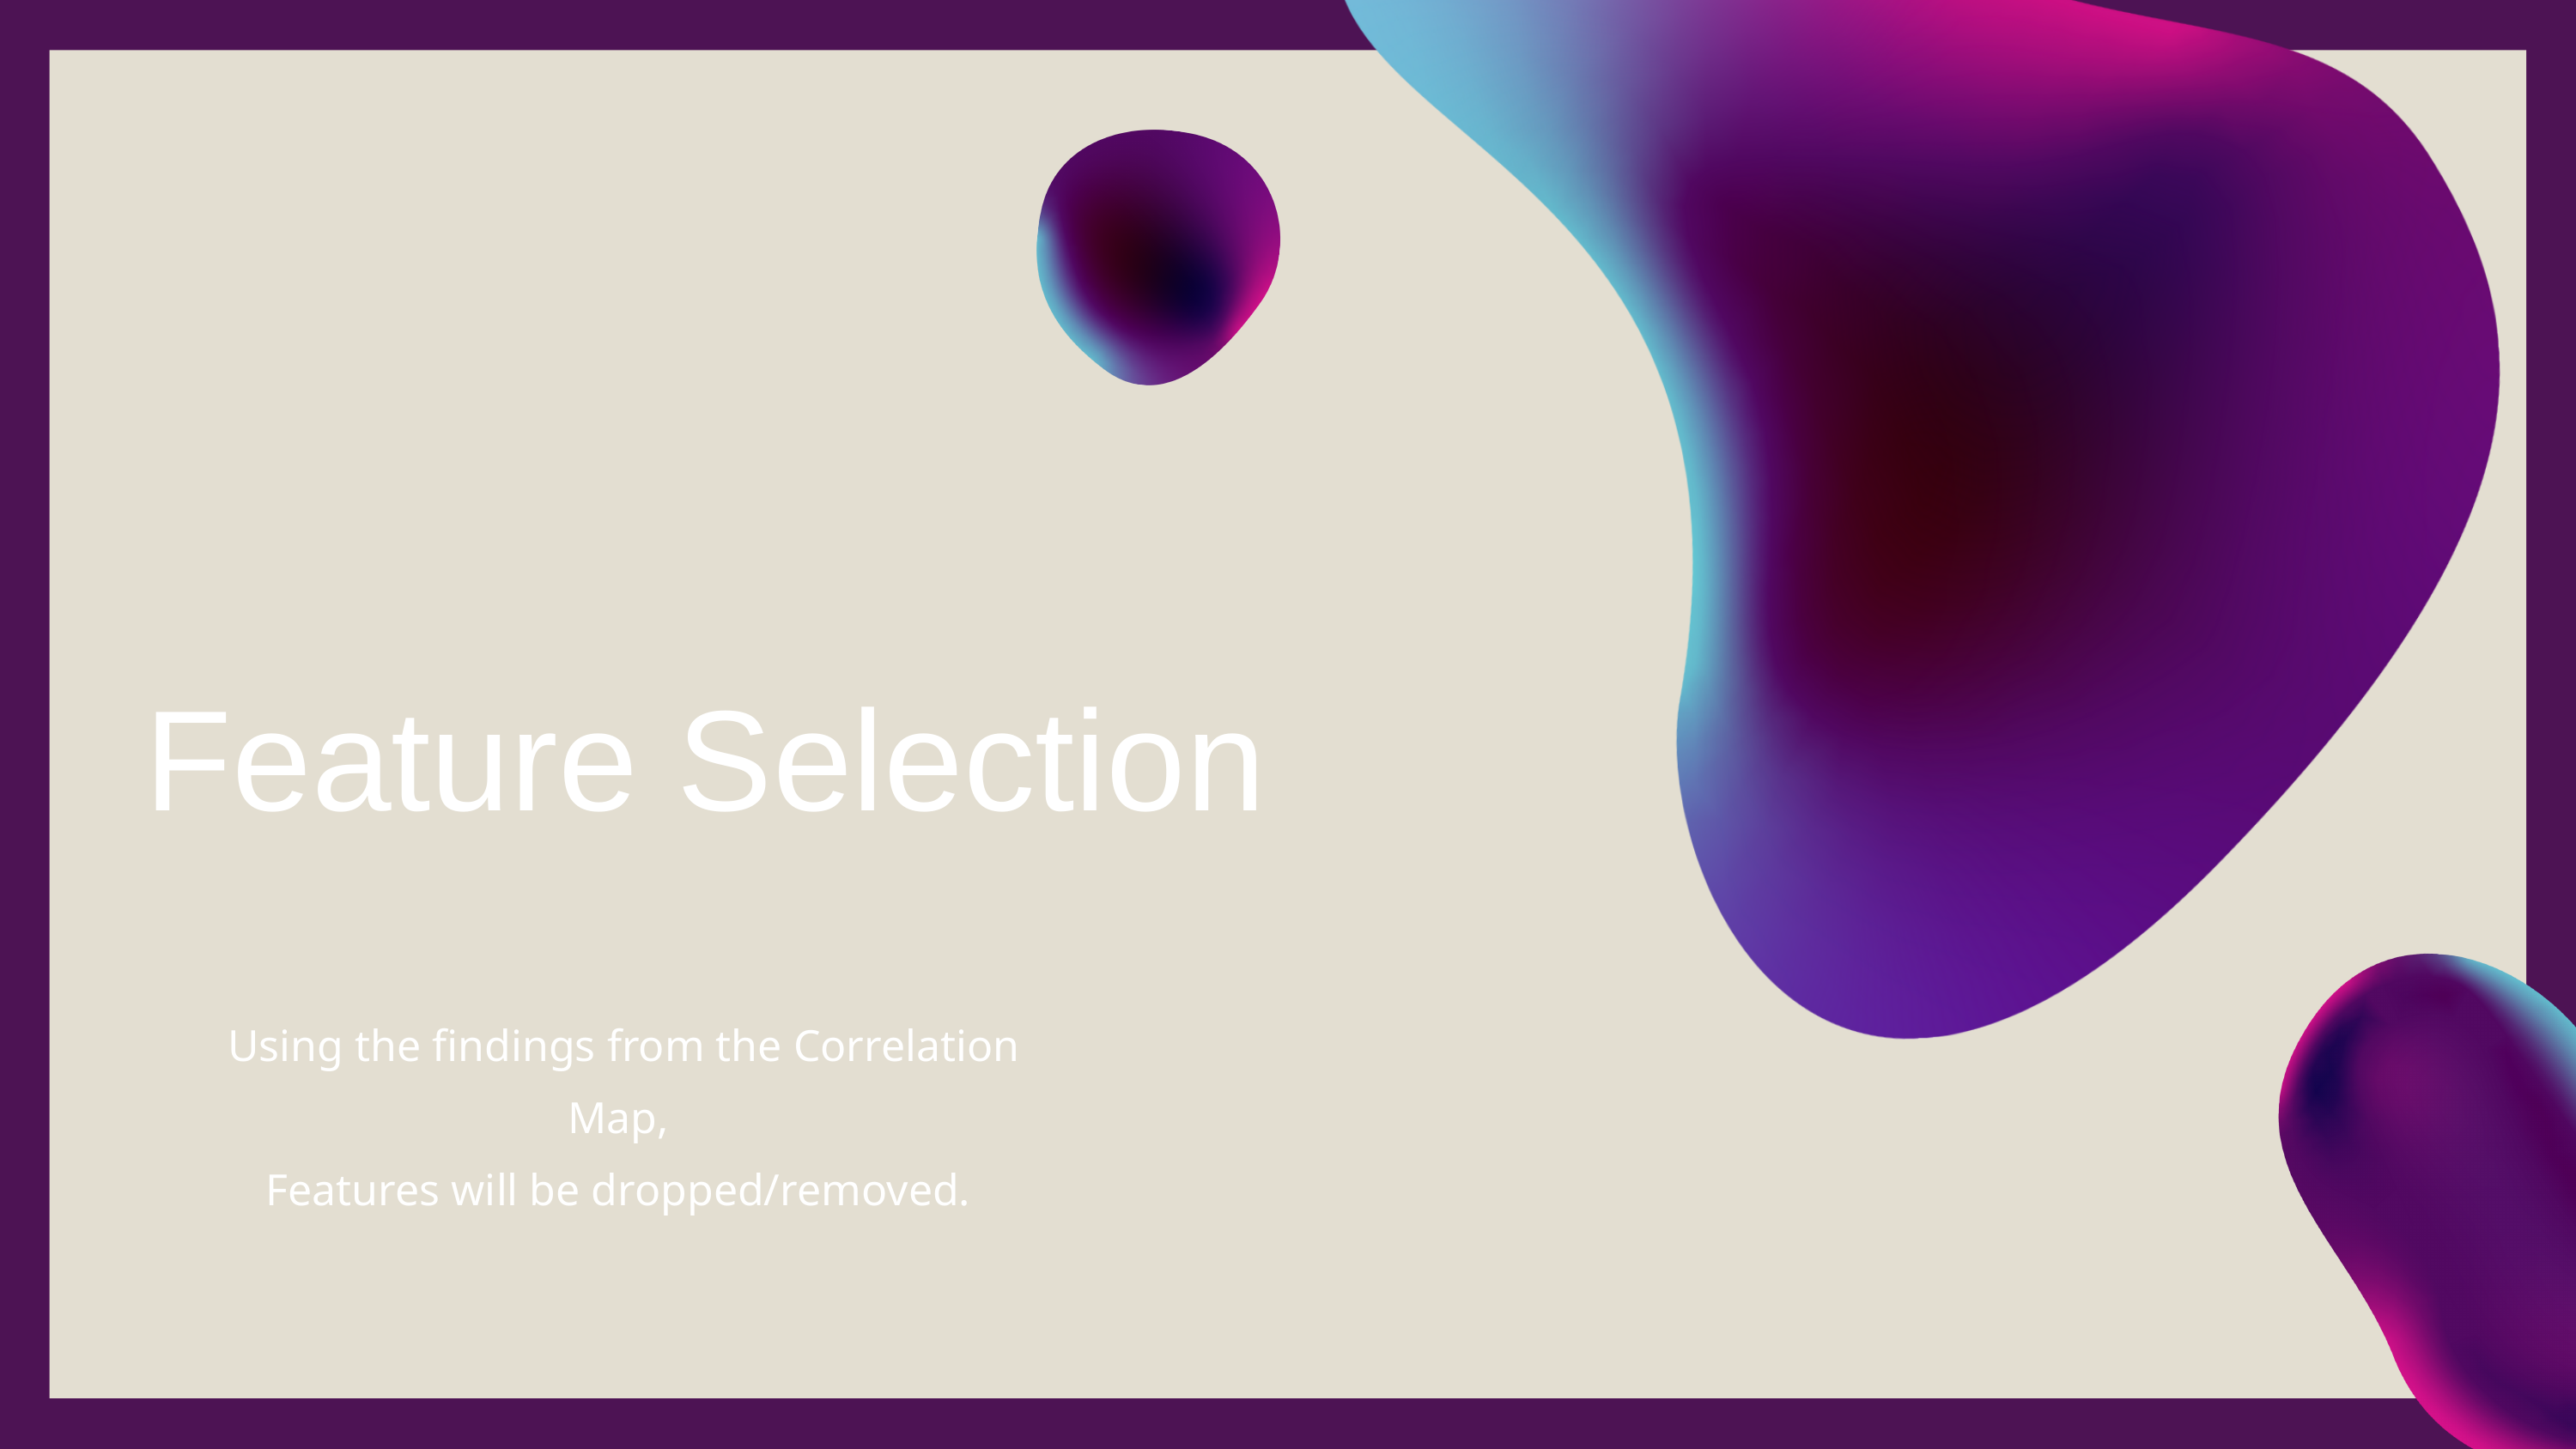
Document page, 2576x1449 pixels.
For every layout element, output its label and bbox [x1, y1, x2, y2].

picture [1023, 118, 1291, 397]
picture [1294, 0, 2576, 1449]
text_box [144, 639, 1404, 1143]
